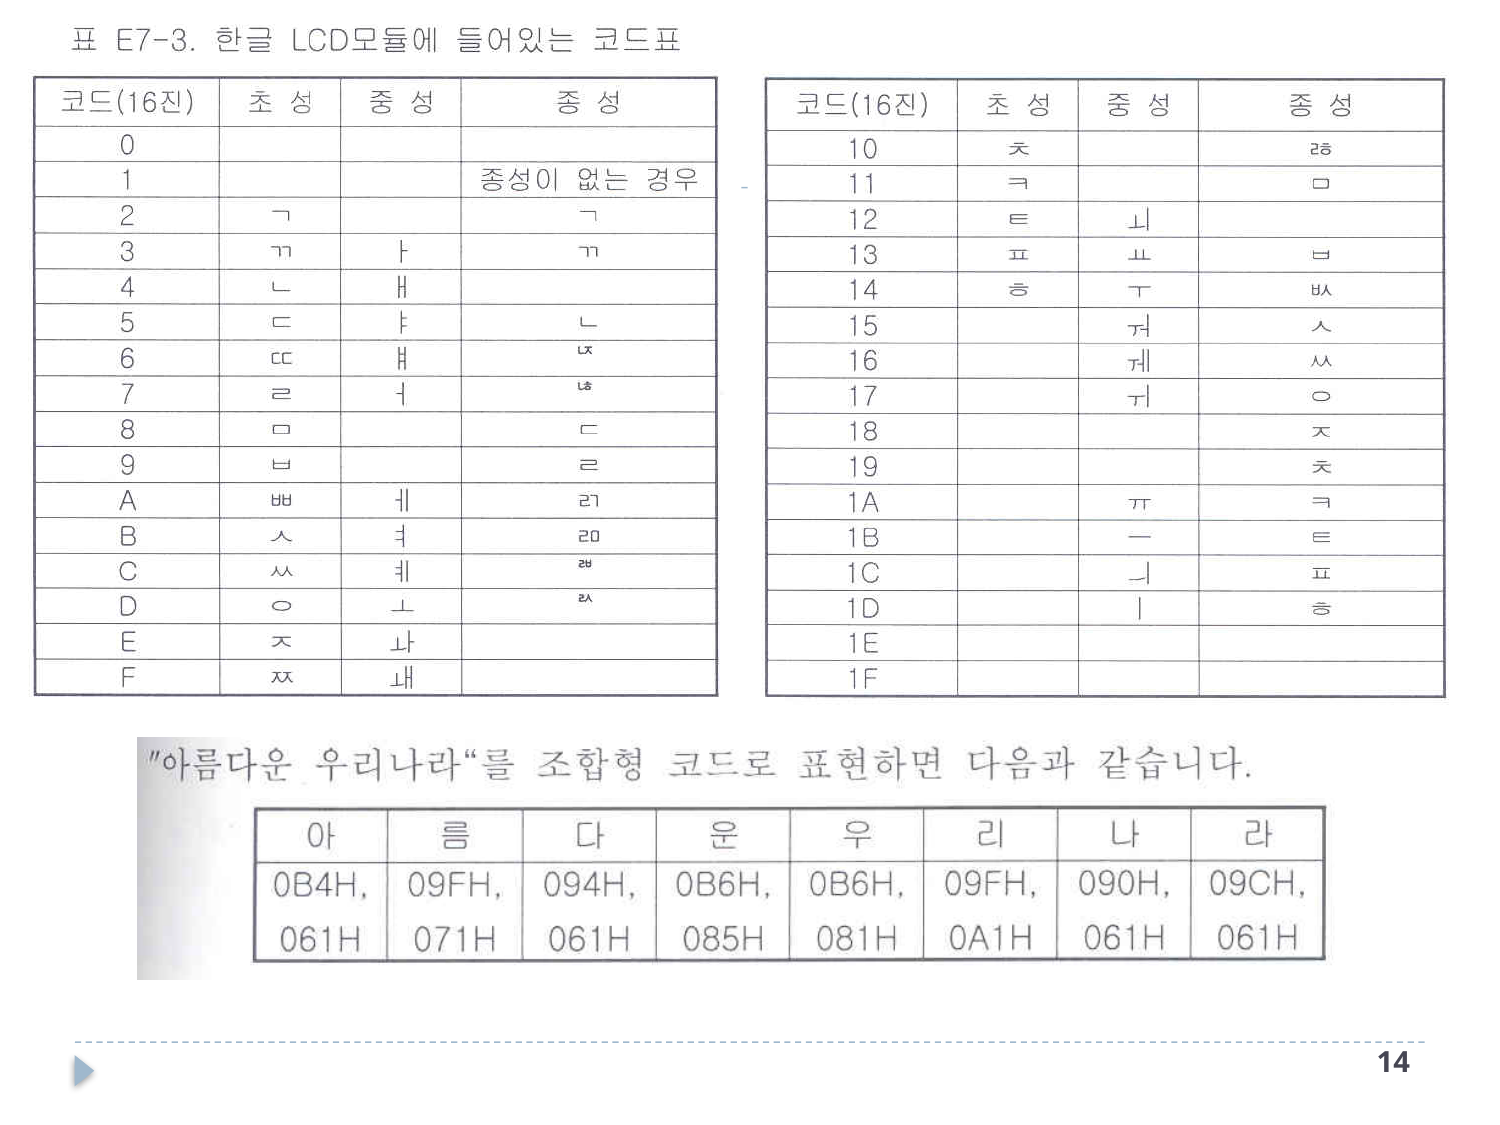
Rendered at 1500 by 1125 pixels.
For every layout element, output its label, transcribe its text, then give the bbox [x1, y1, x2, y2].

picture [137, 737, 1355, 980]
picture [749, 67, 1476, 713]
slide_number 13 [1074, 1024, 1425, 1103]
picture [24, 24, 738, 707]
